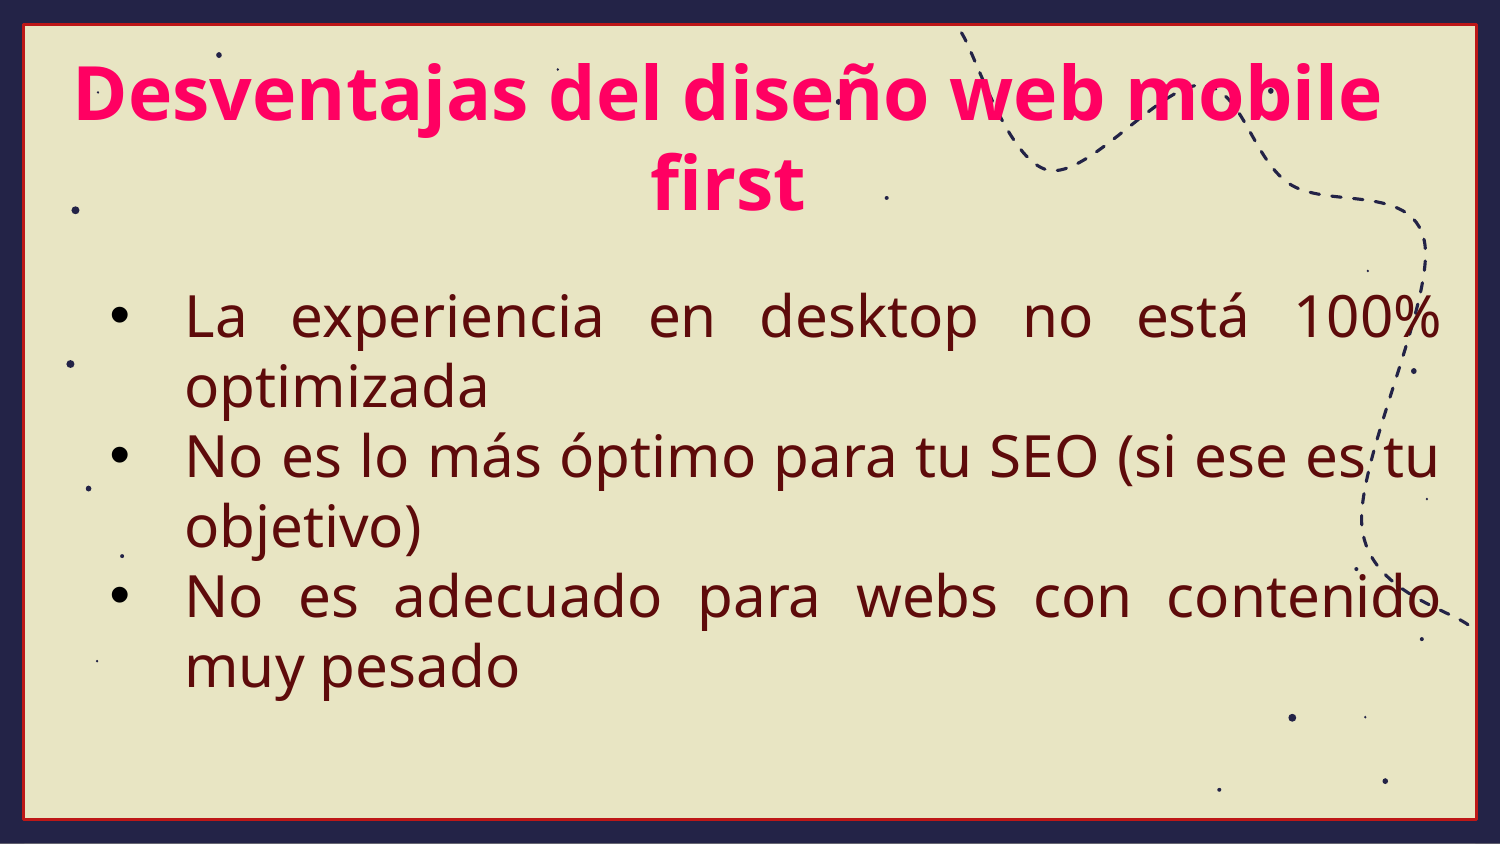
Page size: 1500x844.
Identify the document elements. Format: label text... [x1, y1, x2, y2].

text_box La experiencia en desktop no está 100% optimizada No es lo más óptimo para tu SEO (si ese es tu objetivo) No es adecuado para webs con contenido muy pesado [94, 272, 1457, 707]
text_box Desventajas del diseño web mobile first [19, 38, 1437, 234]
